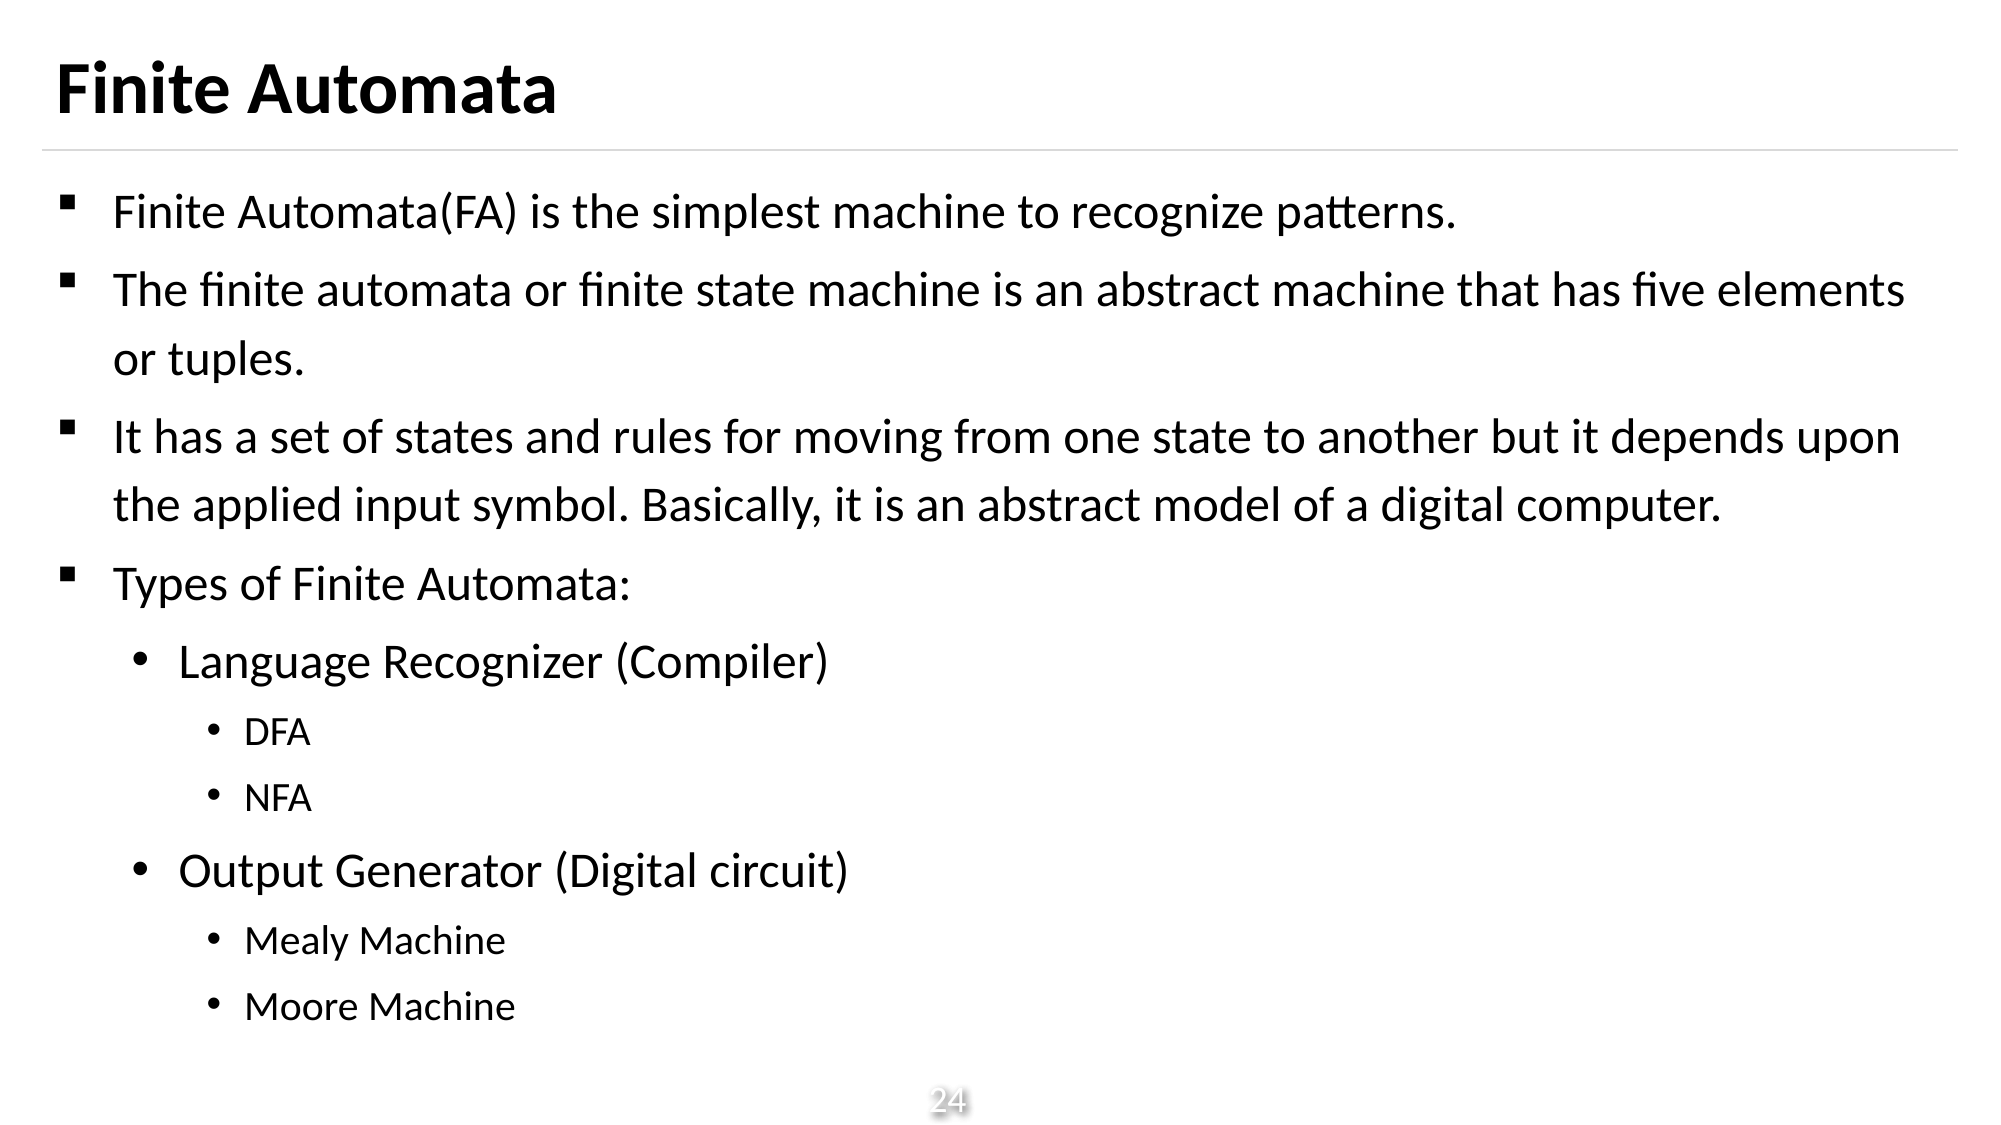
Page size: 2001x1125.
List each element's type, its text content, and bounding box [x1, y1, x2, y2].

list Finite Automata(FA) is the simplest machine to recognize patterns. The finite automata or finite state machine is an abstract machine that has five elements or tuples. It has a set of states and rules for moving from one state to another but it depends upon the applied input symbol. Basically, it is an abstract model of a digital computer. Types of Finite Automata: Language Recognizer (Compiler) DFA NFA Output Generator (Digital circuit) Mealy Machine Moore Machine [41, 162, 1959, 1038]
title Finite Automata [41, 17, 1959, 150]
